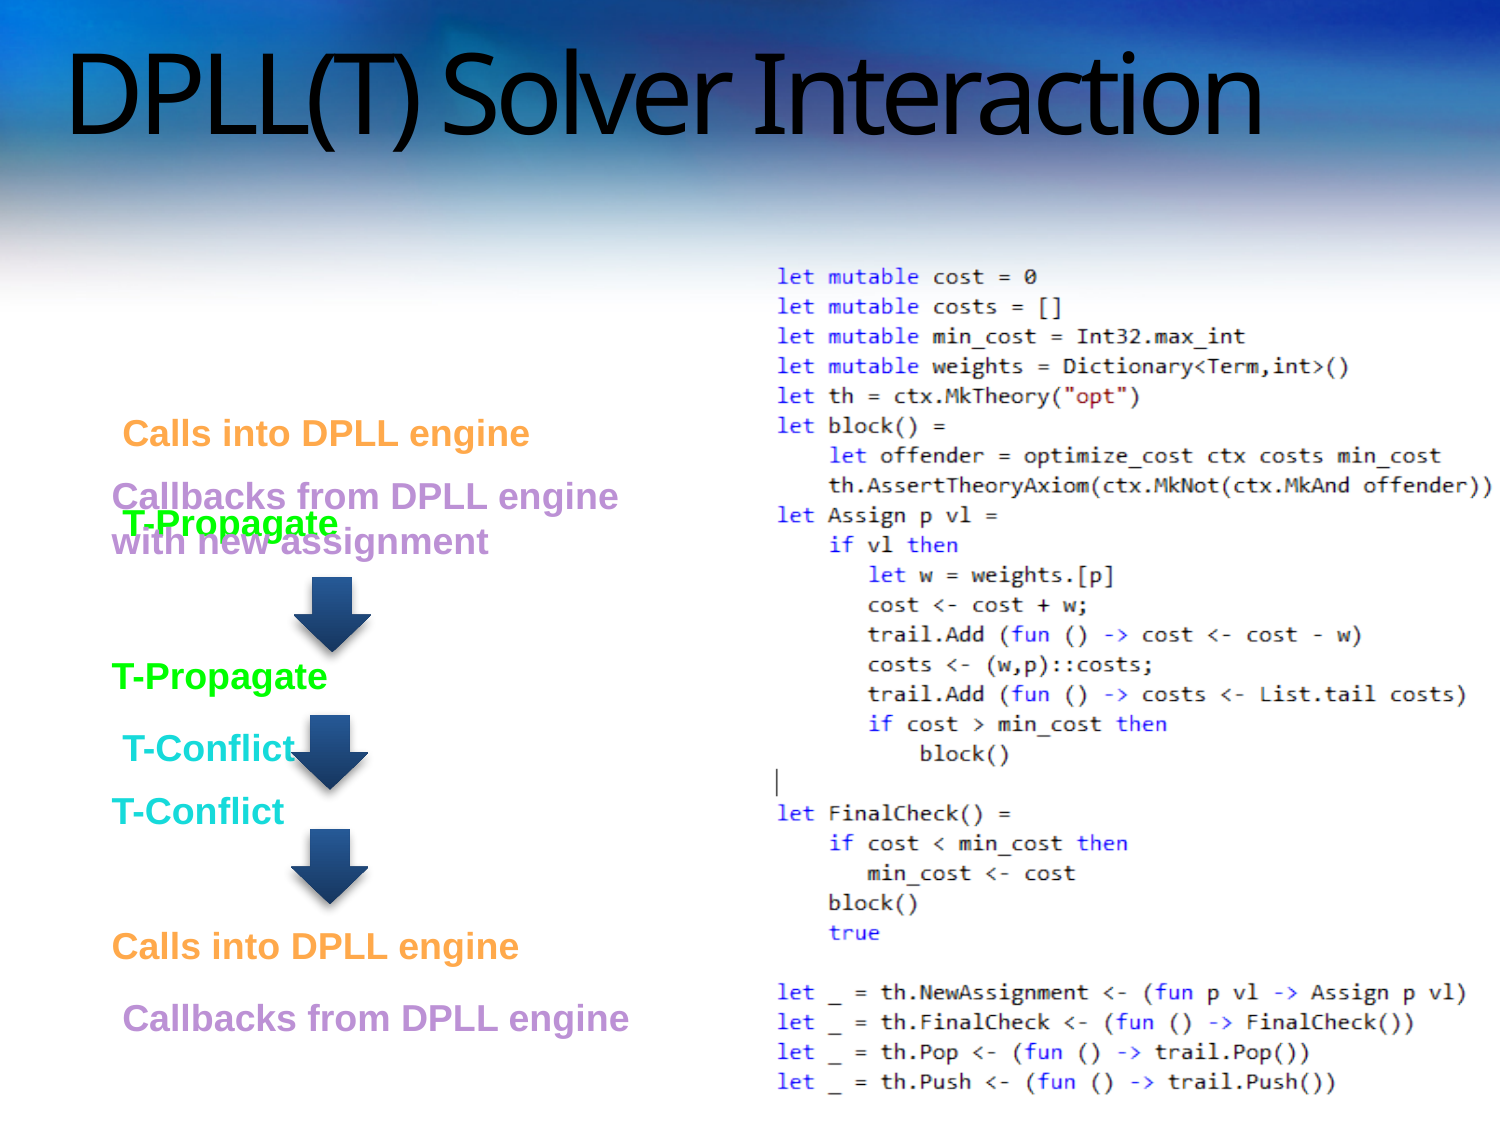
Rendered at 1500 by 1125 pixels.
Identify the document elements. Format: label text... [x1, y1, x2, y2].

text_box Calls into DPLL engine T-Propagate T-Conflict Callbacks from DPLL engine [107, 401, 645, 464]
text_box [94, 464, 648, 981]
text_box Calls into DPLL engine T-Propagate T-Conflict Callbacks from DPLL engine [107, 992, 645, 1047]
picture [0, 0, 1500, 1125]
title DPLL(T) Solver Interaction [62, 37, 1438, 161]
